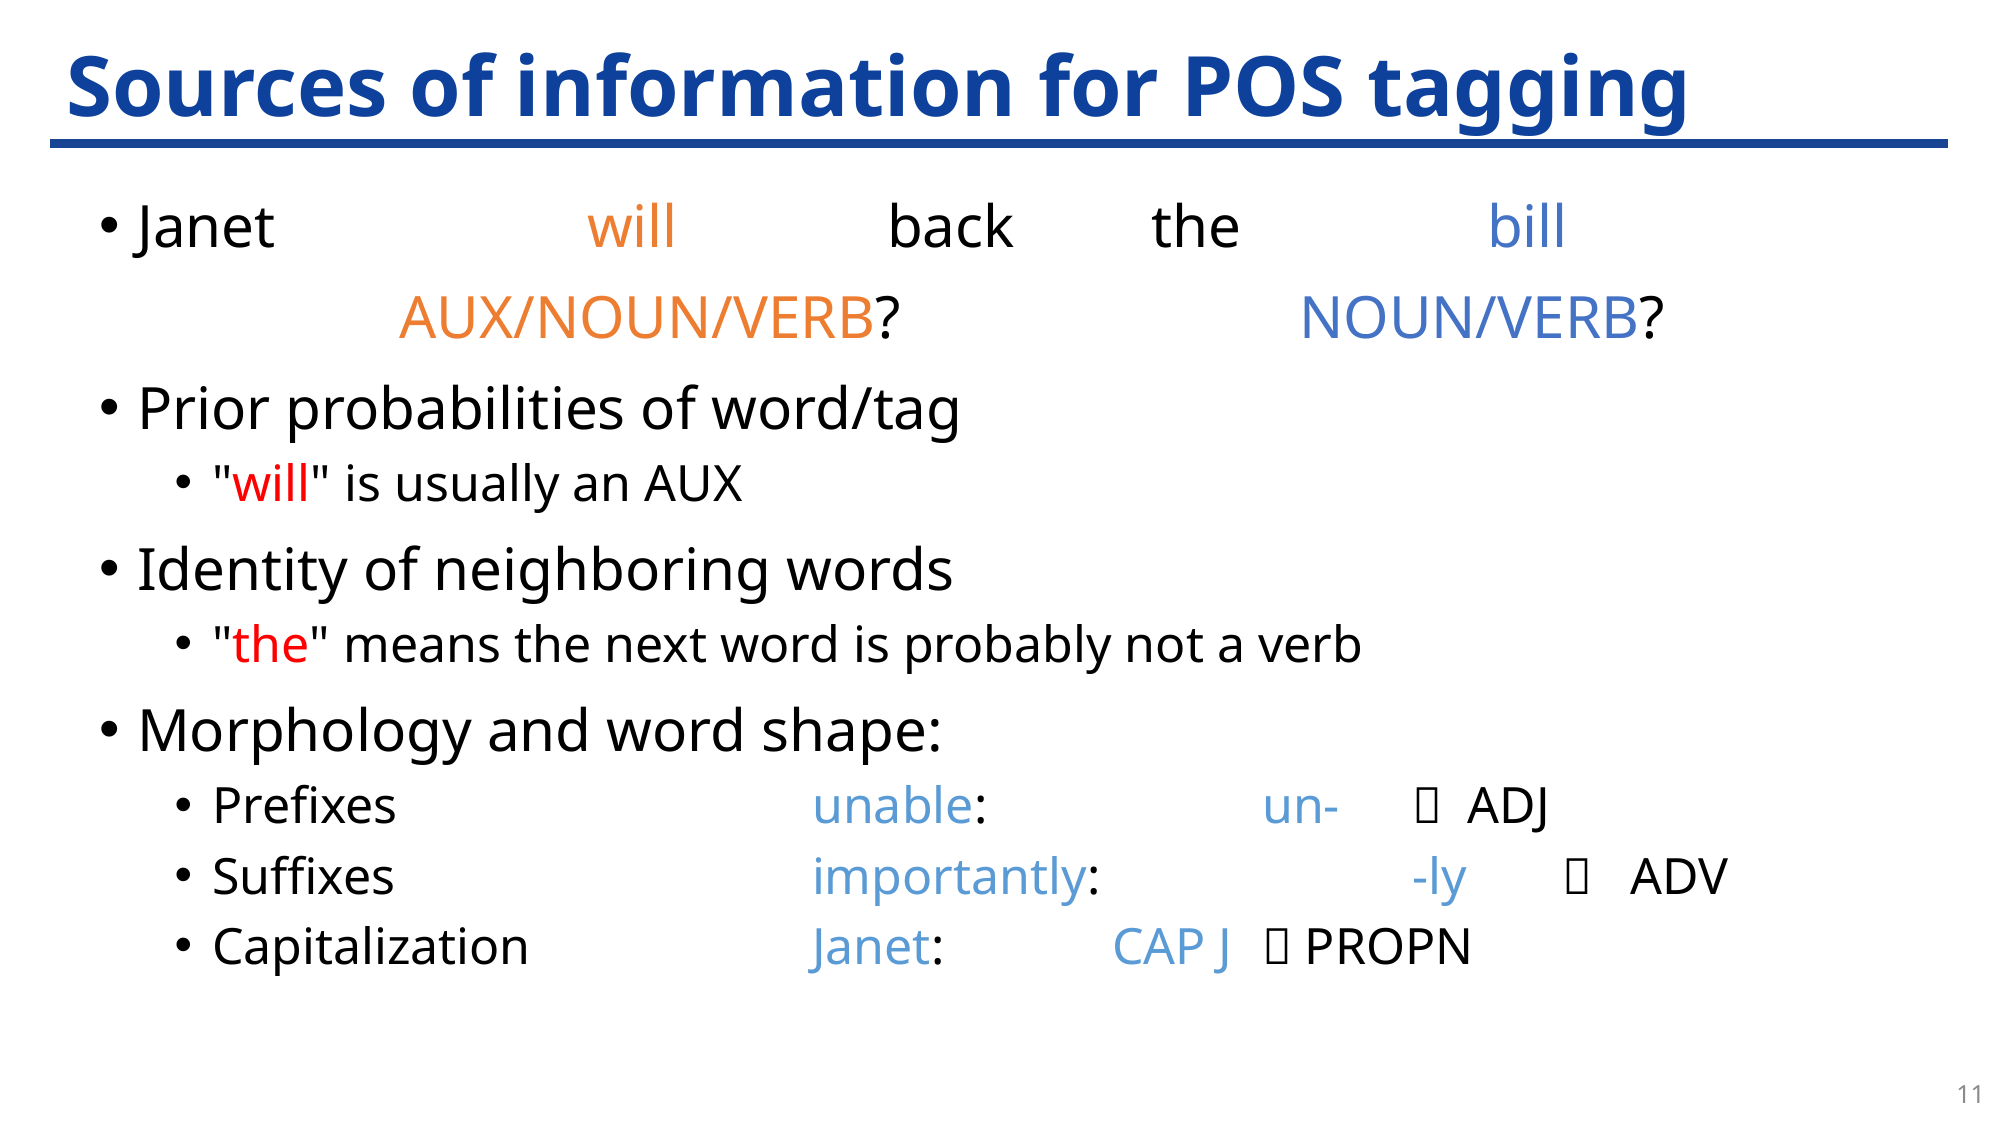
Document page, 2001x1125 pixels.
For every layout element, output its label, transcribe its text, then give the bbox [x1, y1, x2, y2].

title Sources of information for POS tagging [51, 39, 1947, 140]
list Janet will back the bill AUX/NOUN/VERB? NOUN/VERB? Prior probabilities of word/tag "will" is usually an AUX Identity of neighboring words "the" means the next word is probably not a verb Morphology and word shape: Prefixes unable: un-  ADJ Suffixes importantly: -ly  ADV Capitalization Janet: CAP J  PROPN [84, 181, 1900, 1086]
slide_number 11 [1899, 1065, 2000, 1125]
